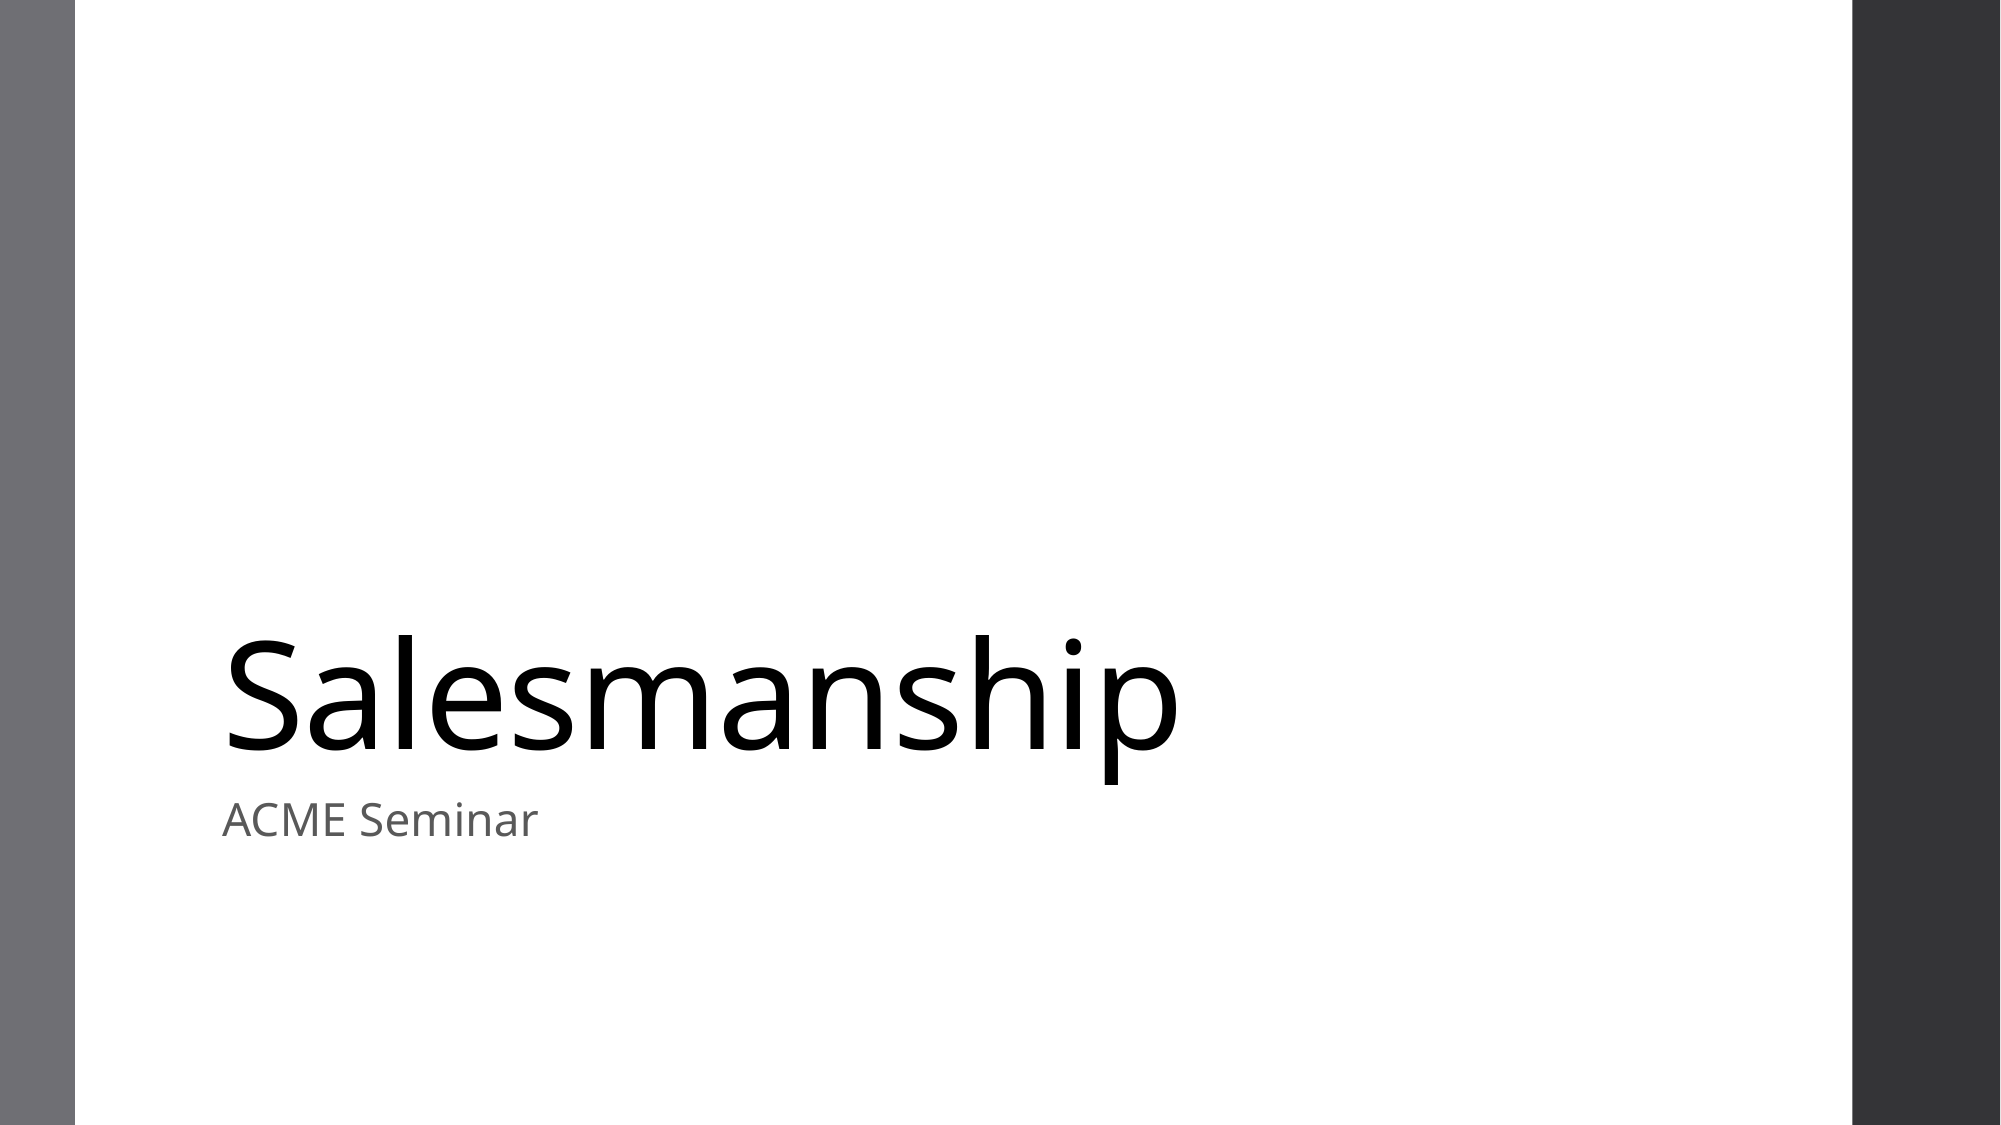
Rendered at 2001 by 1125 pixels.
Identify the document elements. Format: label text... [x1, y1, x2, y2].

title Salesmanship [206, 124, 1752, 787]
list ACME Seminar [206, 787, 1752, 1065]
